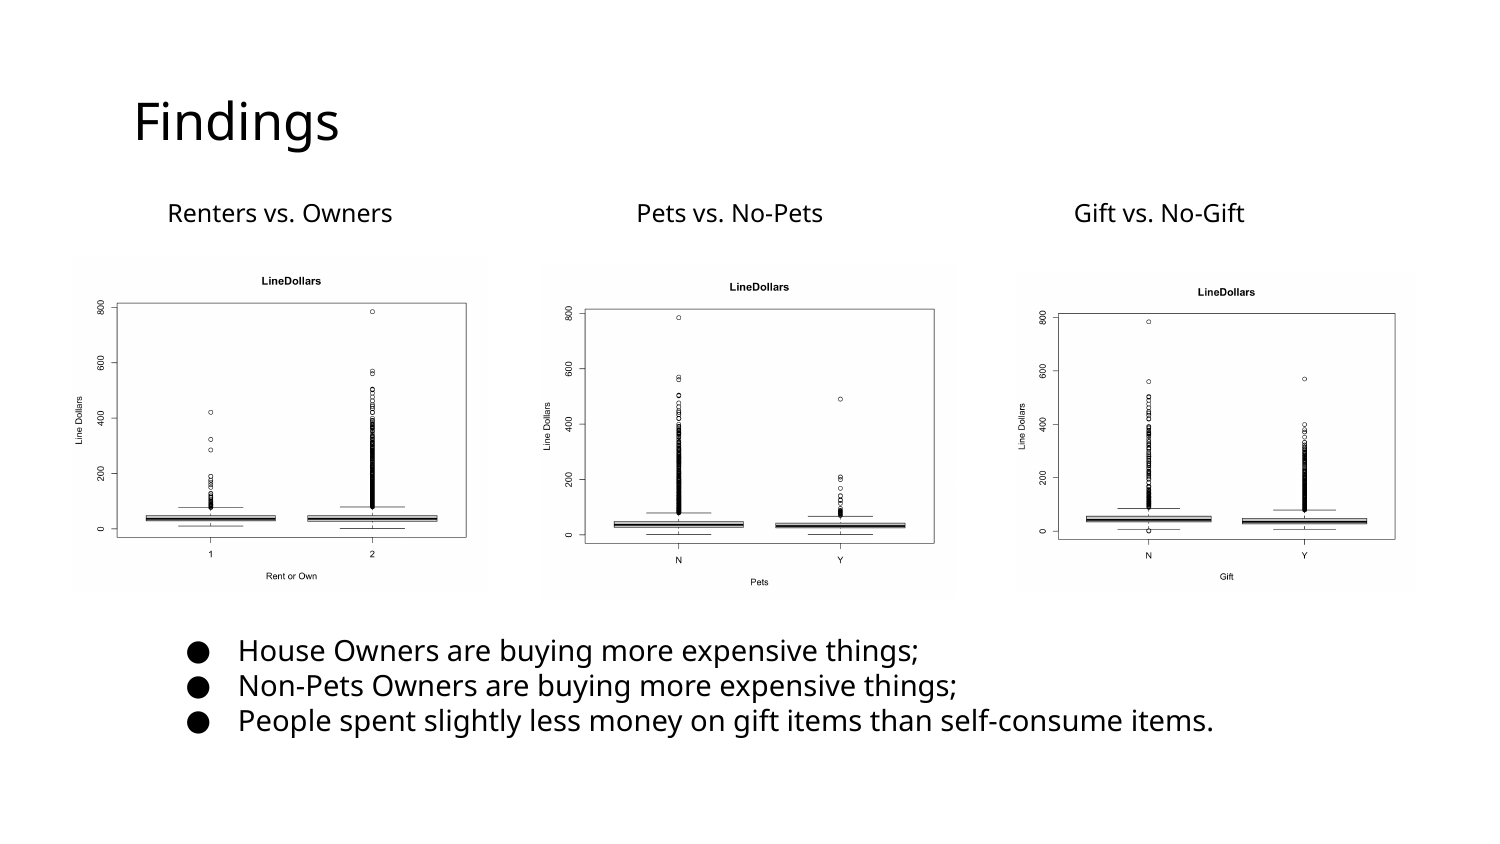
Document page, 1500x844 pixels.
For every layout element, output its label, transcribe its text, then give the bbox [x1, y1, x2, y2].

title Gift vs. No-Gift [1058, 182, 1338, 240]
title Pets vs. No-Pets [621, 182, 900, 240]
title Renters vs. Owners [152, 182, 431, 240]
text_box House Owners are buying more expensive things; Non-Pets Owners are buying more expensive things; People spent slightly less money on gift items than self-consume items. [147, 617, 1338, 787]
picture [72, 258, 490, 594]
picture [540, 264, 958, 600]
picture [1014, 270, 1417, 593]
title Findings [118, 72, 1500, 167]
